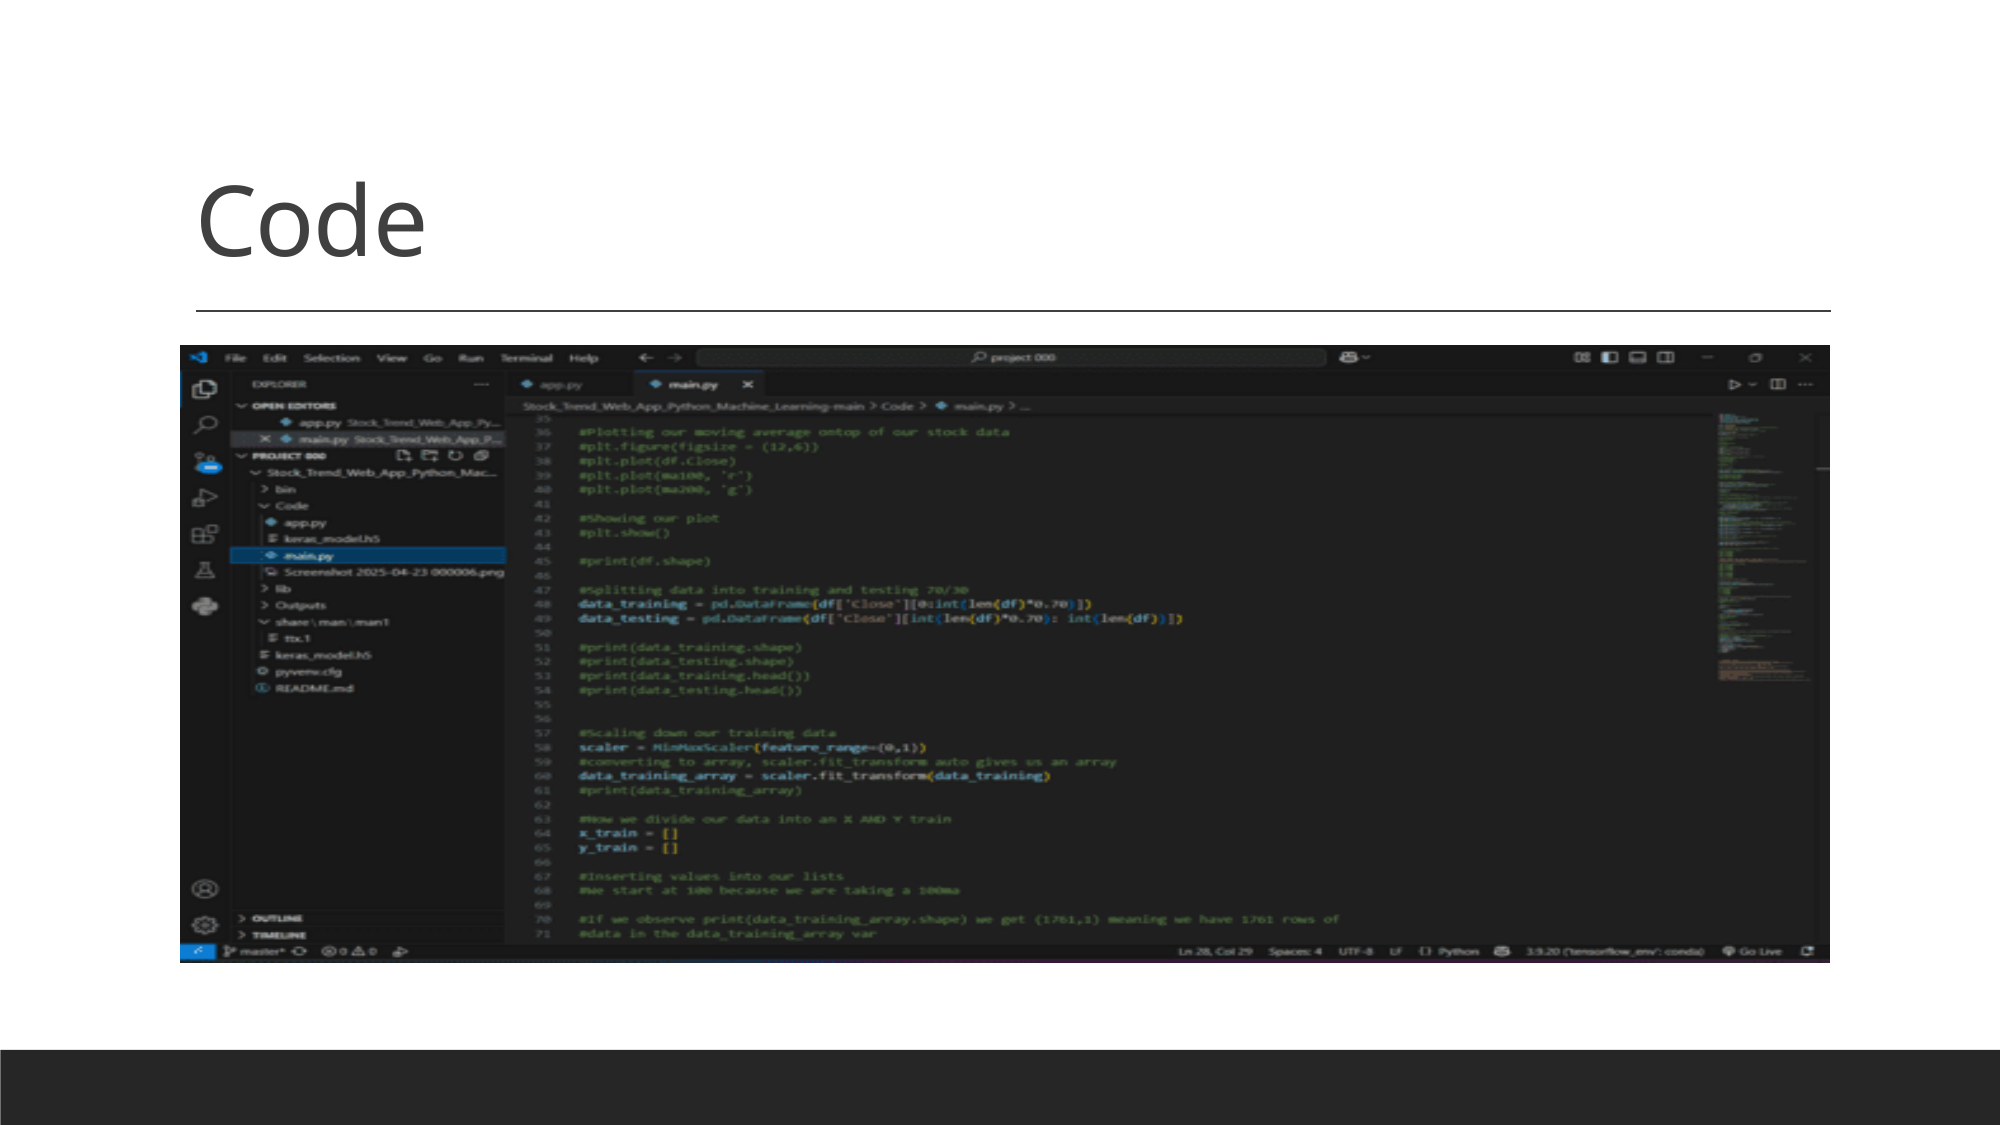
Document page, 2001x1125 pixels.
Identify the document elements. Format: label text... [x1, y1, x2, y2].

title Code [180, 47, 1830, 285]
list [179, 345, 1831, 964]
